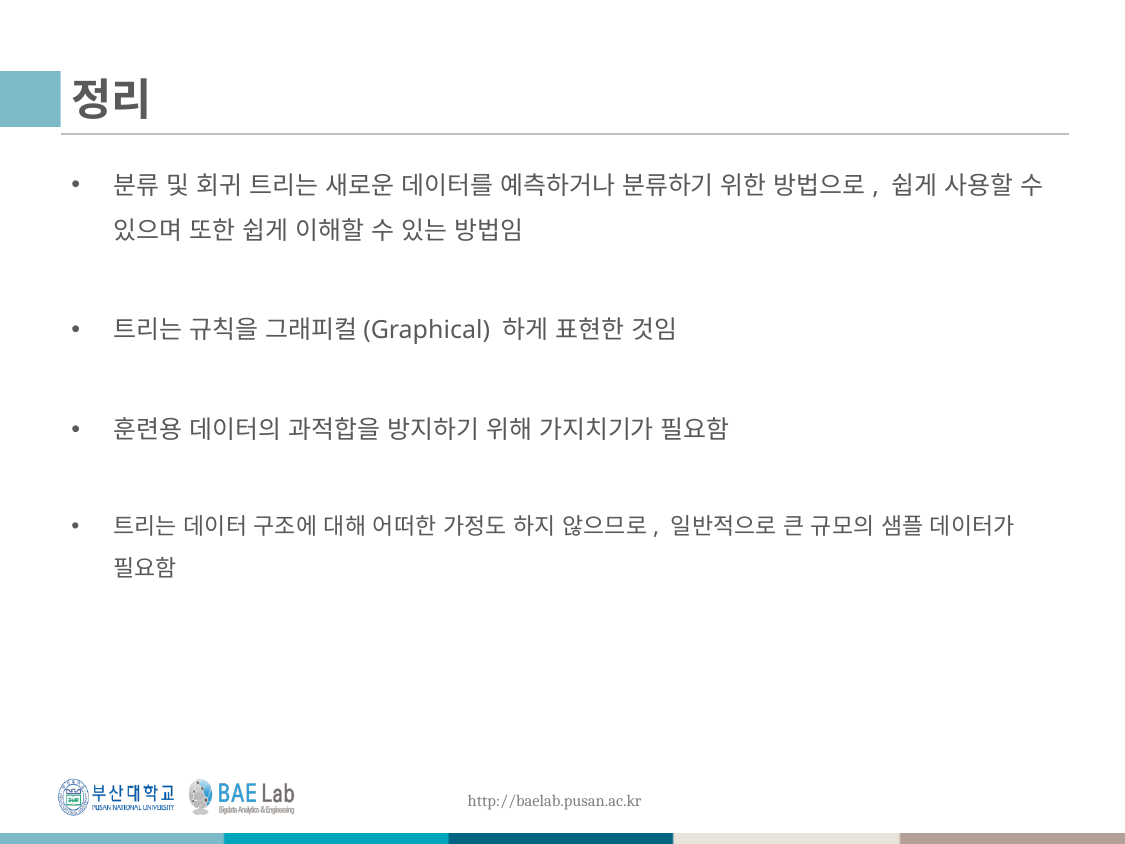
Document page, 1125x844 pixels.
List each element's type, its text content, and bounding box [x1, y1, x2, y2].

title 정리 [56, 71, 1069, 125]
list 분류 및 회귀 트리는 새로운 데이터를 예측하거나 분류하기 위한 방법으로, 쉽게 사용할 수 있으며 또한 쉽게 이해할 수 있는 방법임 트리는 규칙을 그래피컬(Graphical) 하게 표현한 것임 훈련용 데이터의 과적합을 방지하기 위해 가지치기가 필요함 트리는 데이터 구조에 대해 어떠한 가정도 하지 않으므로, 일반적으로 큰 규모의 샘플 데이터가 필요함 [56, 146, 1069, 754]
picture [186, 776, 300, 816]
picture [0, 833, 448, 844]
picture [55, 775, 175, 819]
picture [673, 833, 1125, 844]
